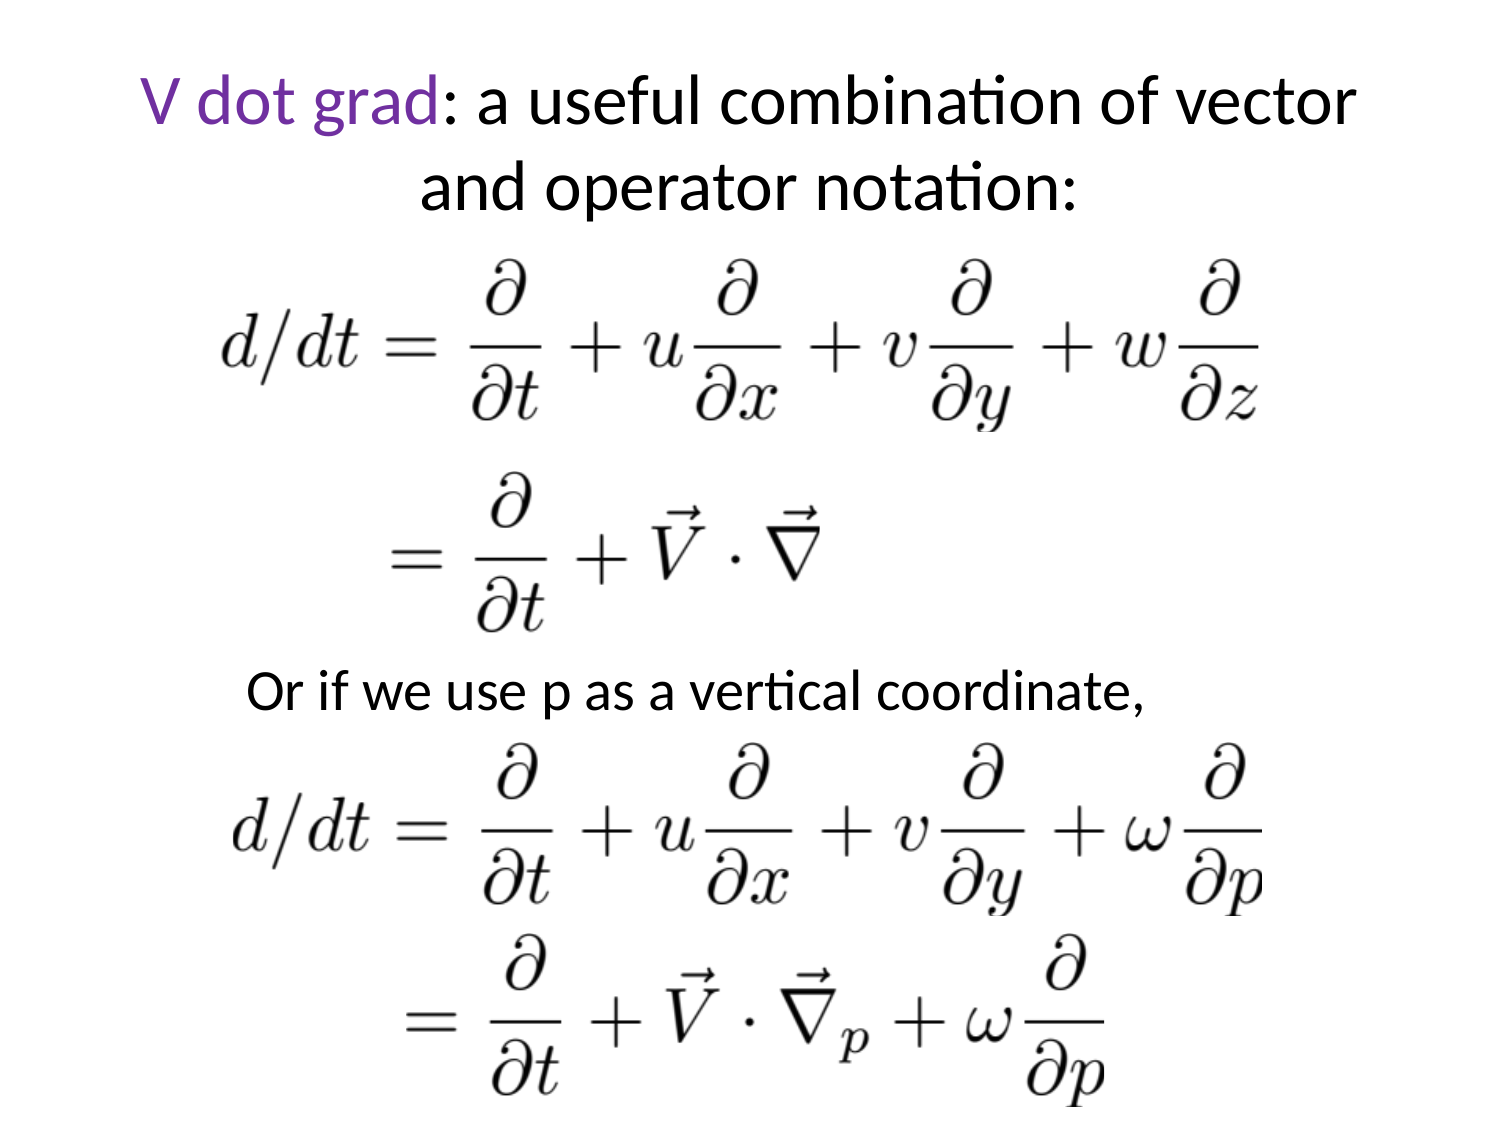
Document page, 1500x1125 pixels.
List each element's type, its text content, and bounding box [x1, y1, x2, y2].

picture [220, 258, 1259, 432]
picture [405, 933, 1105, 1107]
picture [390, 471, 820, 633]
text_box Or if we use p as a vertical coordinate, [231, 644, 1161, 730]
title V dot grad: a useful combination of vector and operator notation: [75, 45, 1425, 233]
picture [232, 742, 1263, 916]
